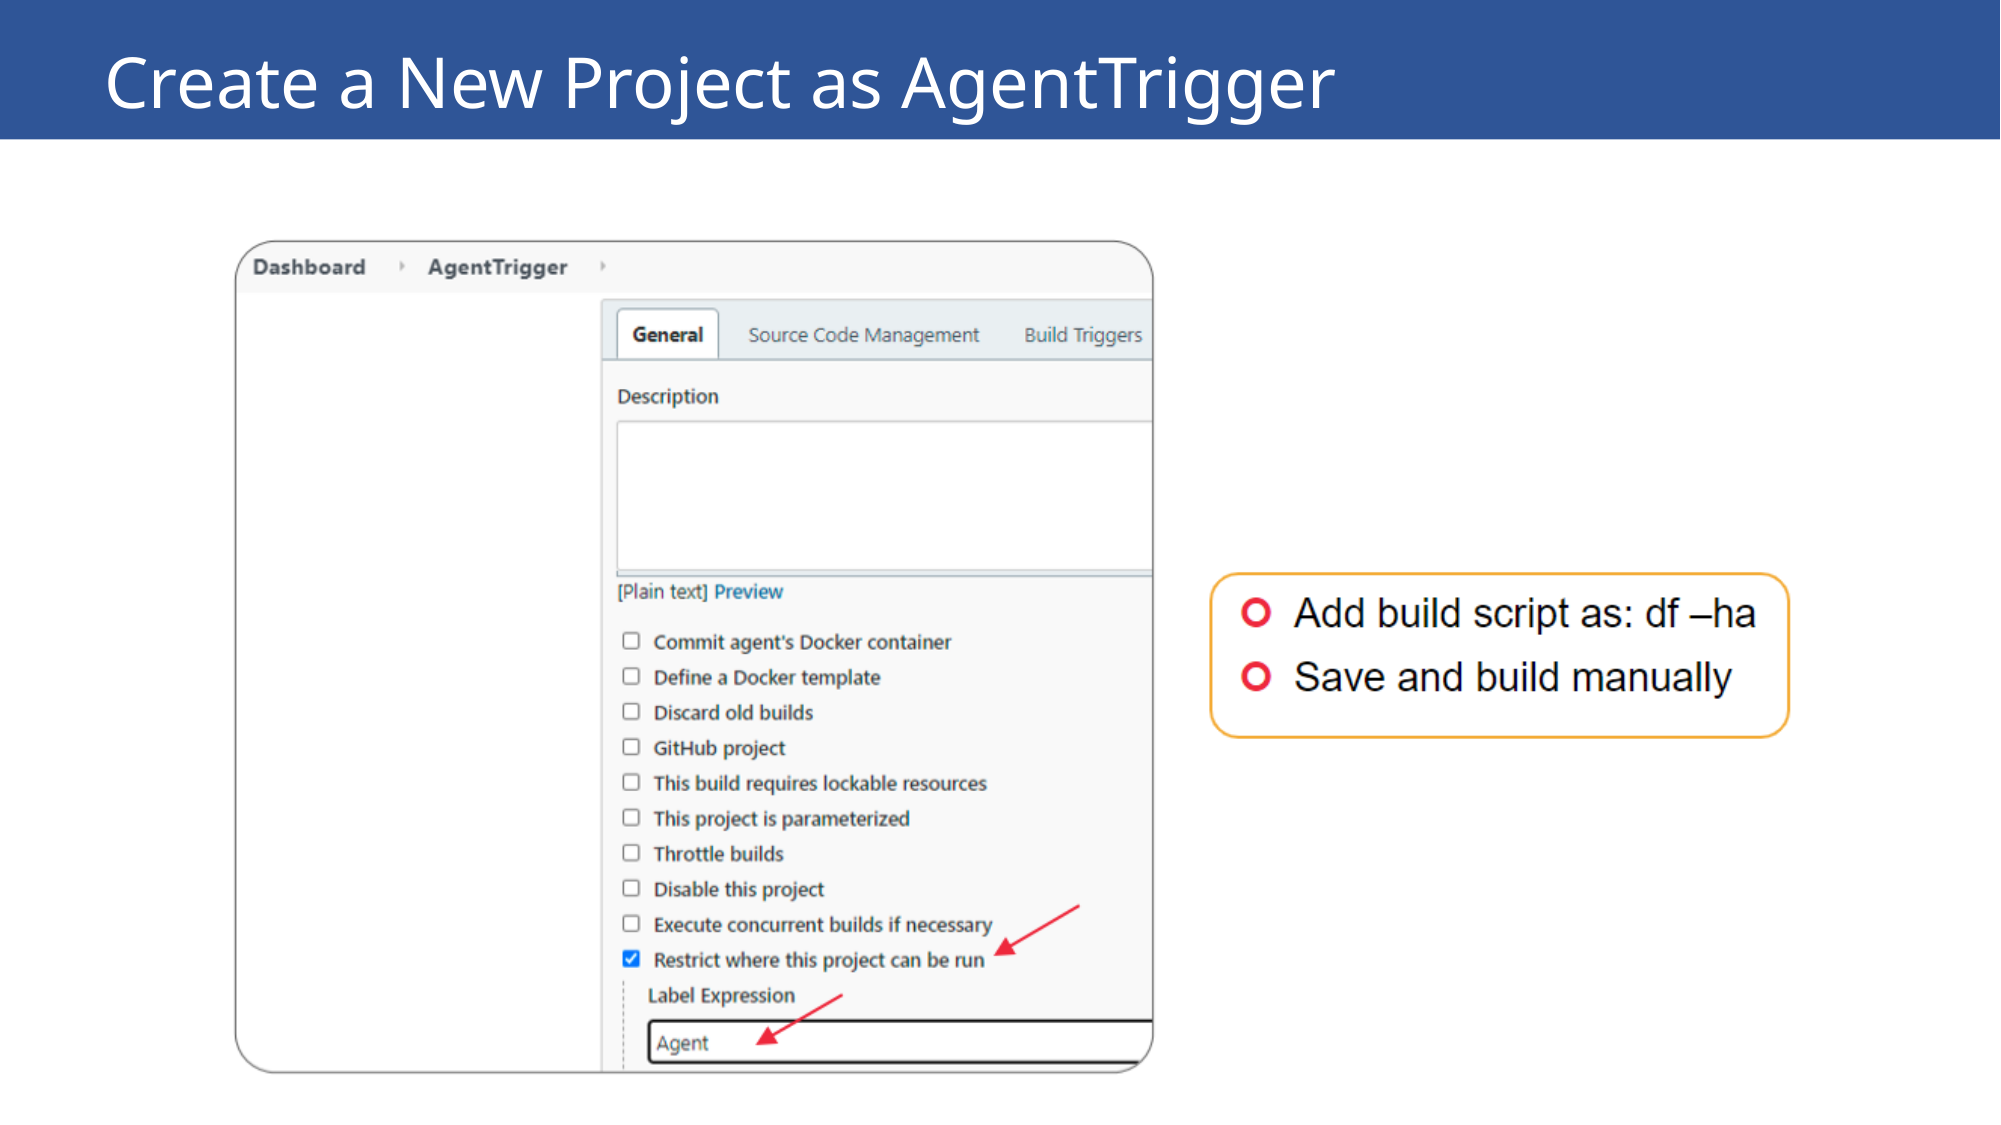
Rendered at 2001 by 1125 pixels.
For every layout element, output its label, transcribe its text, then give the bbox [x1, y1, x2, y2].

text_box Create a New Project as AgentTrigger [84, 44, 1516, 133]
picture [208, 223, 1807, 1084]
